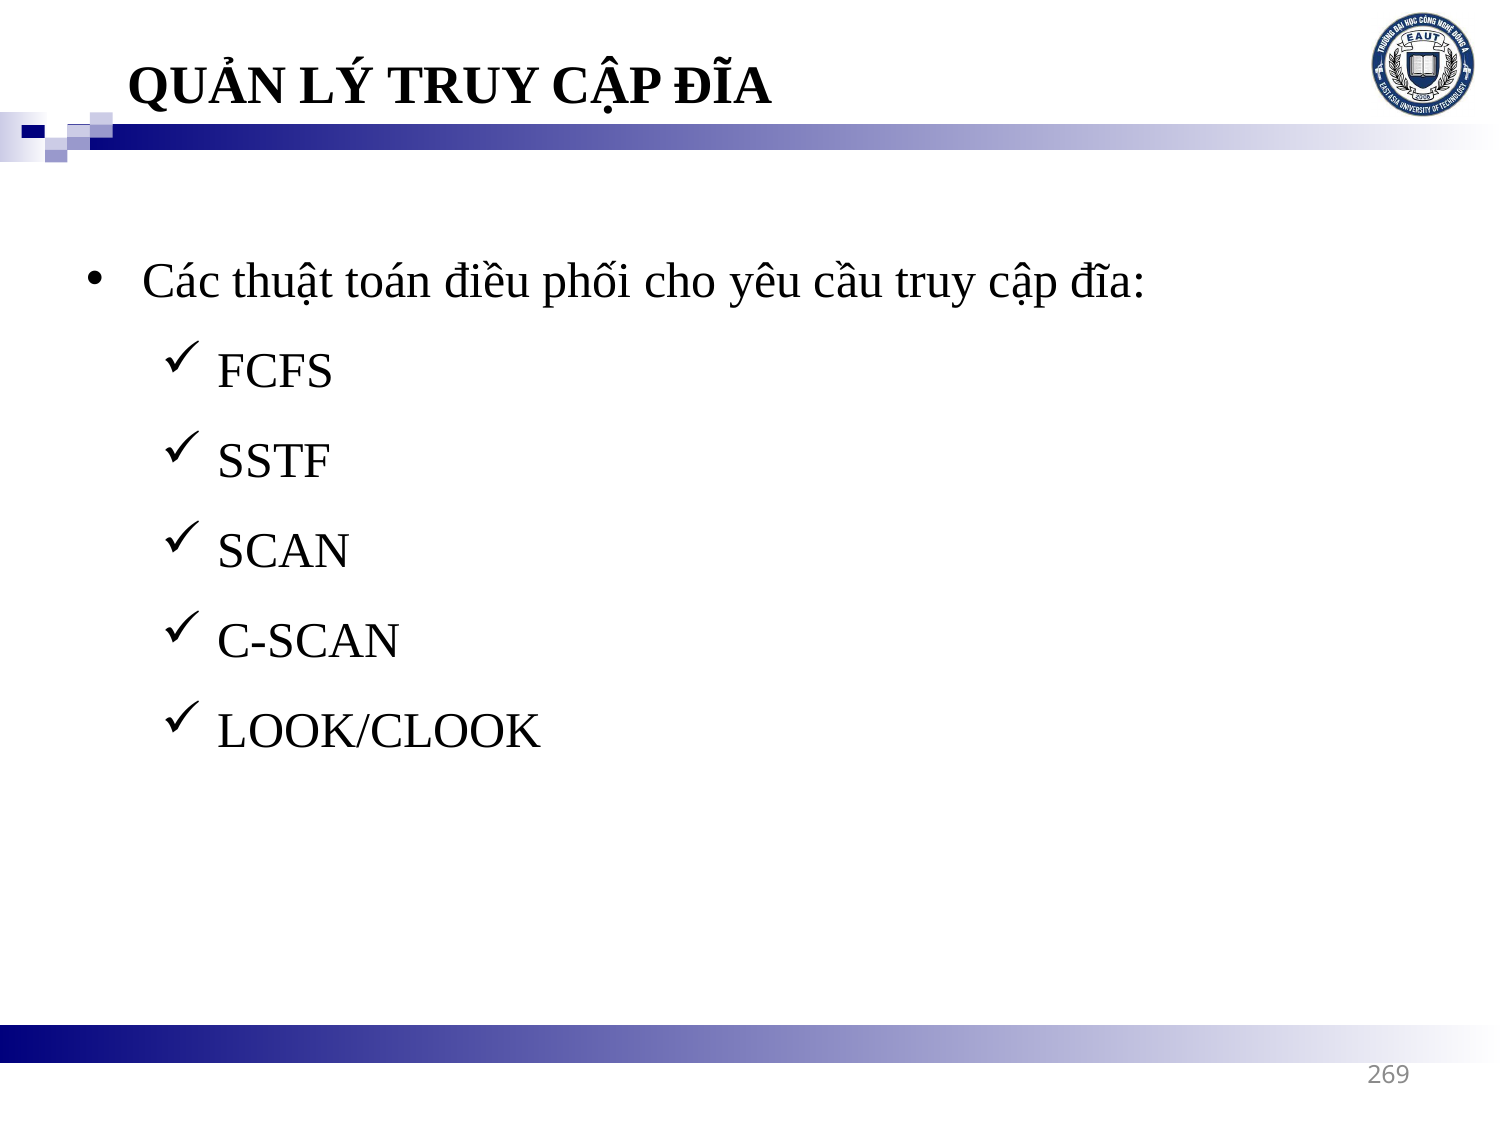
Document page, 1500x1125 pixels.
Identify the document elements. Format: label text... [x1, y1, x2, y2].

slide_number 269 [1074, 1025, 1425, 1100]
list QUẢN LÝ TRUY CẬP ĐĨA [112, 22, 1463, 123]
text_box Các thuật toán điều phối cho yêu cầu truy cập đĩa: FCFS SSTF SCAN C-SCAN LOOK/CLOOK [71, 210, 1497, 1023]
